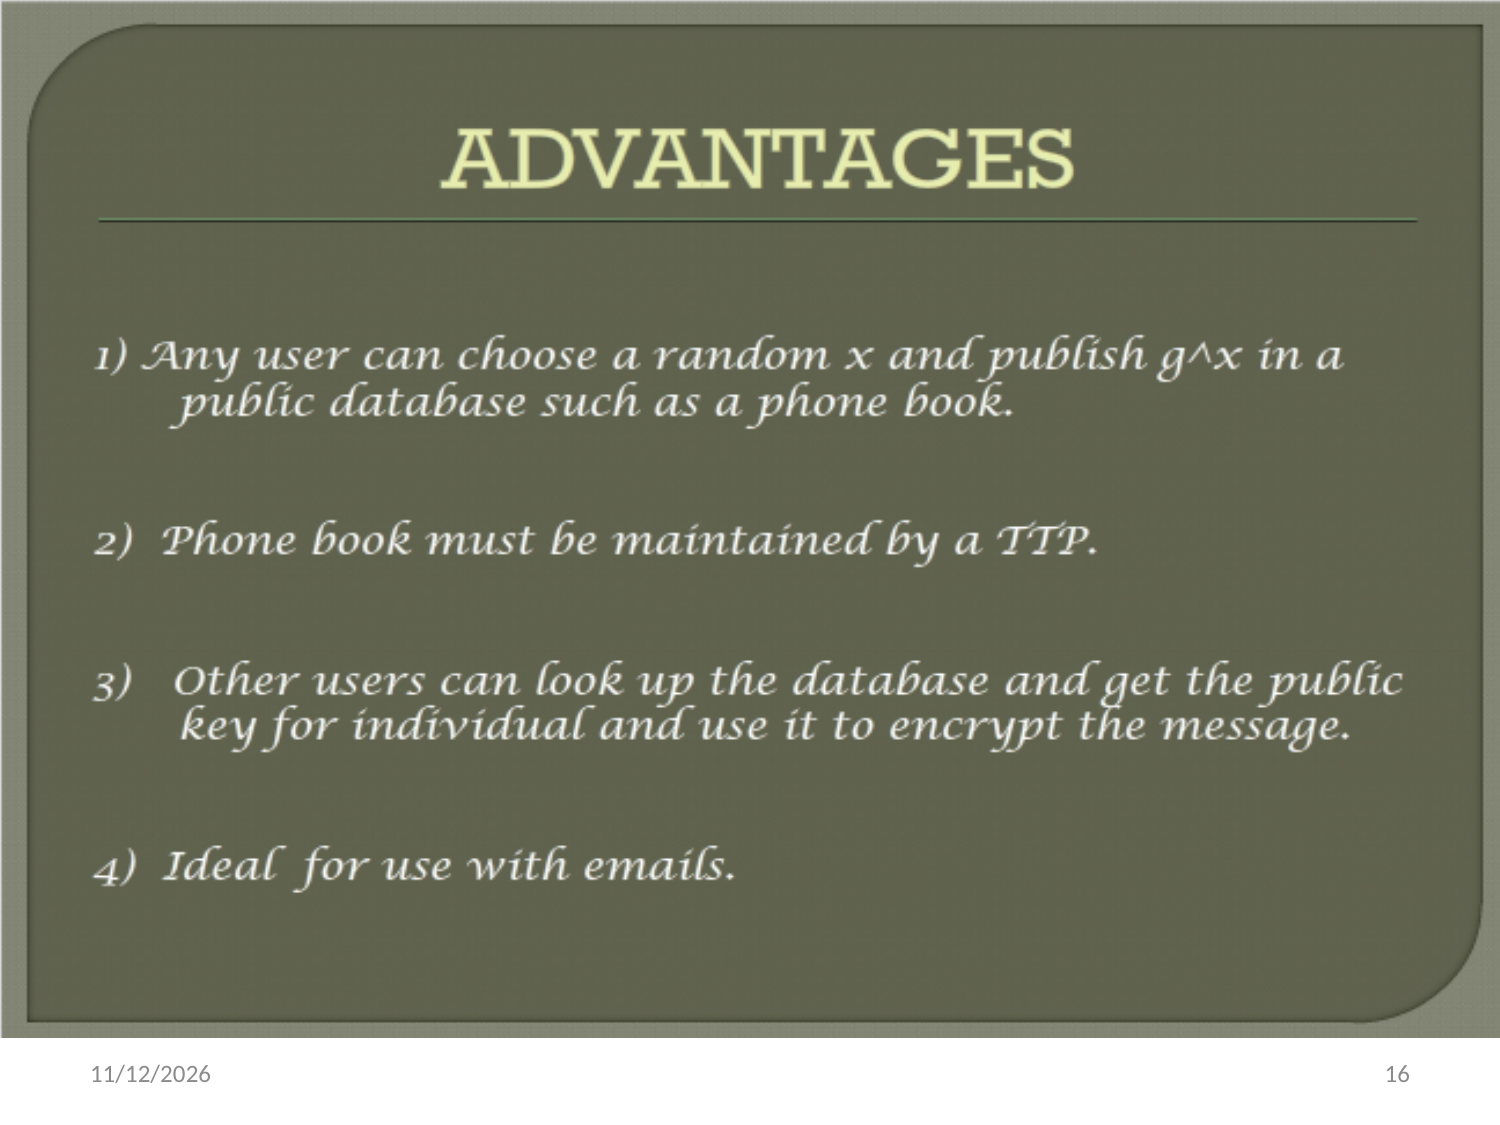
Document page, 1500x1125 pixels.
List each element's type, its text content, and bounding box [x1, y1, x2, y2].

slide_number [75, 1046, 425, 1103]
picture [0, 0, 1500, 1038]
slide_number 16 [1074, 1046, 1425, 1103]
